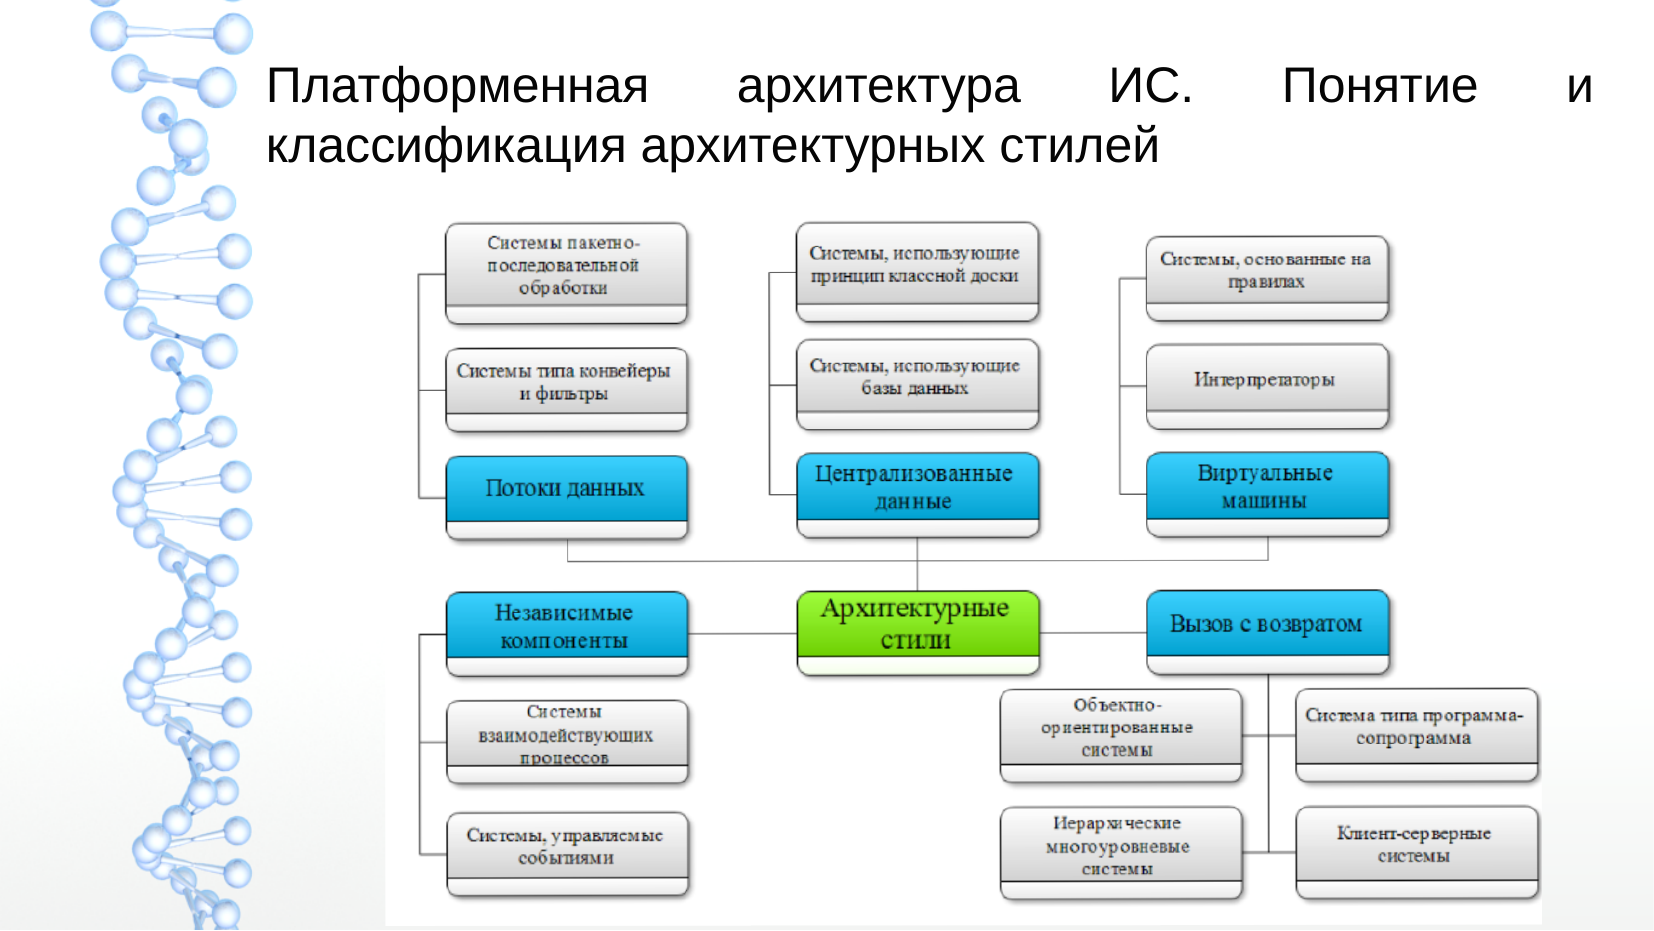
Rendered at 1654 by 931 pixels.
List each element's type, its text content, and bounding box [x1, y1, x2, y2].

text_box Платформенная архитектура ИС. Понятие и классификация архитектурных стилей [265, 35, 586, 189]
picture [0, 0, 1654, 931]
text_box Платформенная архитектура ИС. Понятие и классификация архитектурных стилей [1338, 35, 1595, 189]
